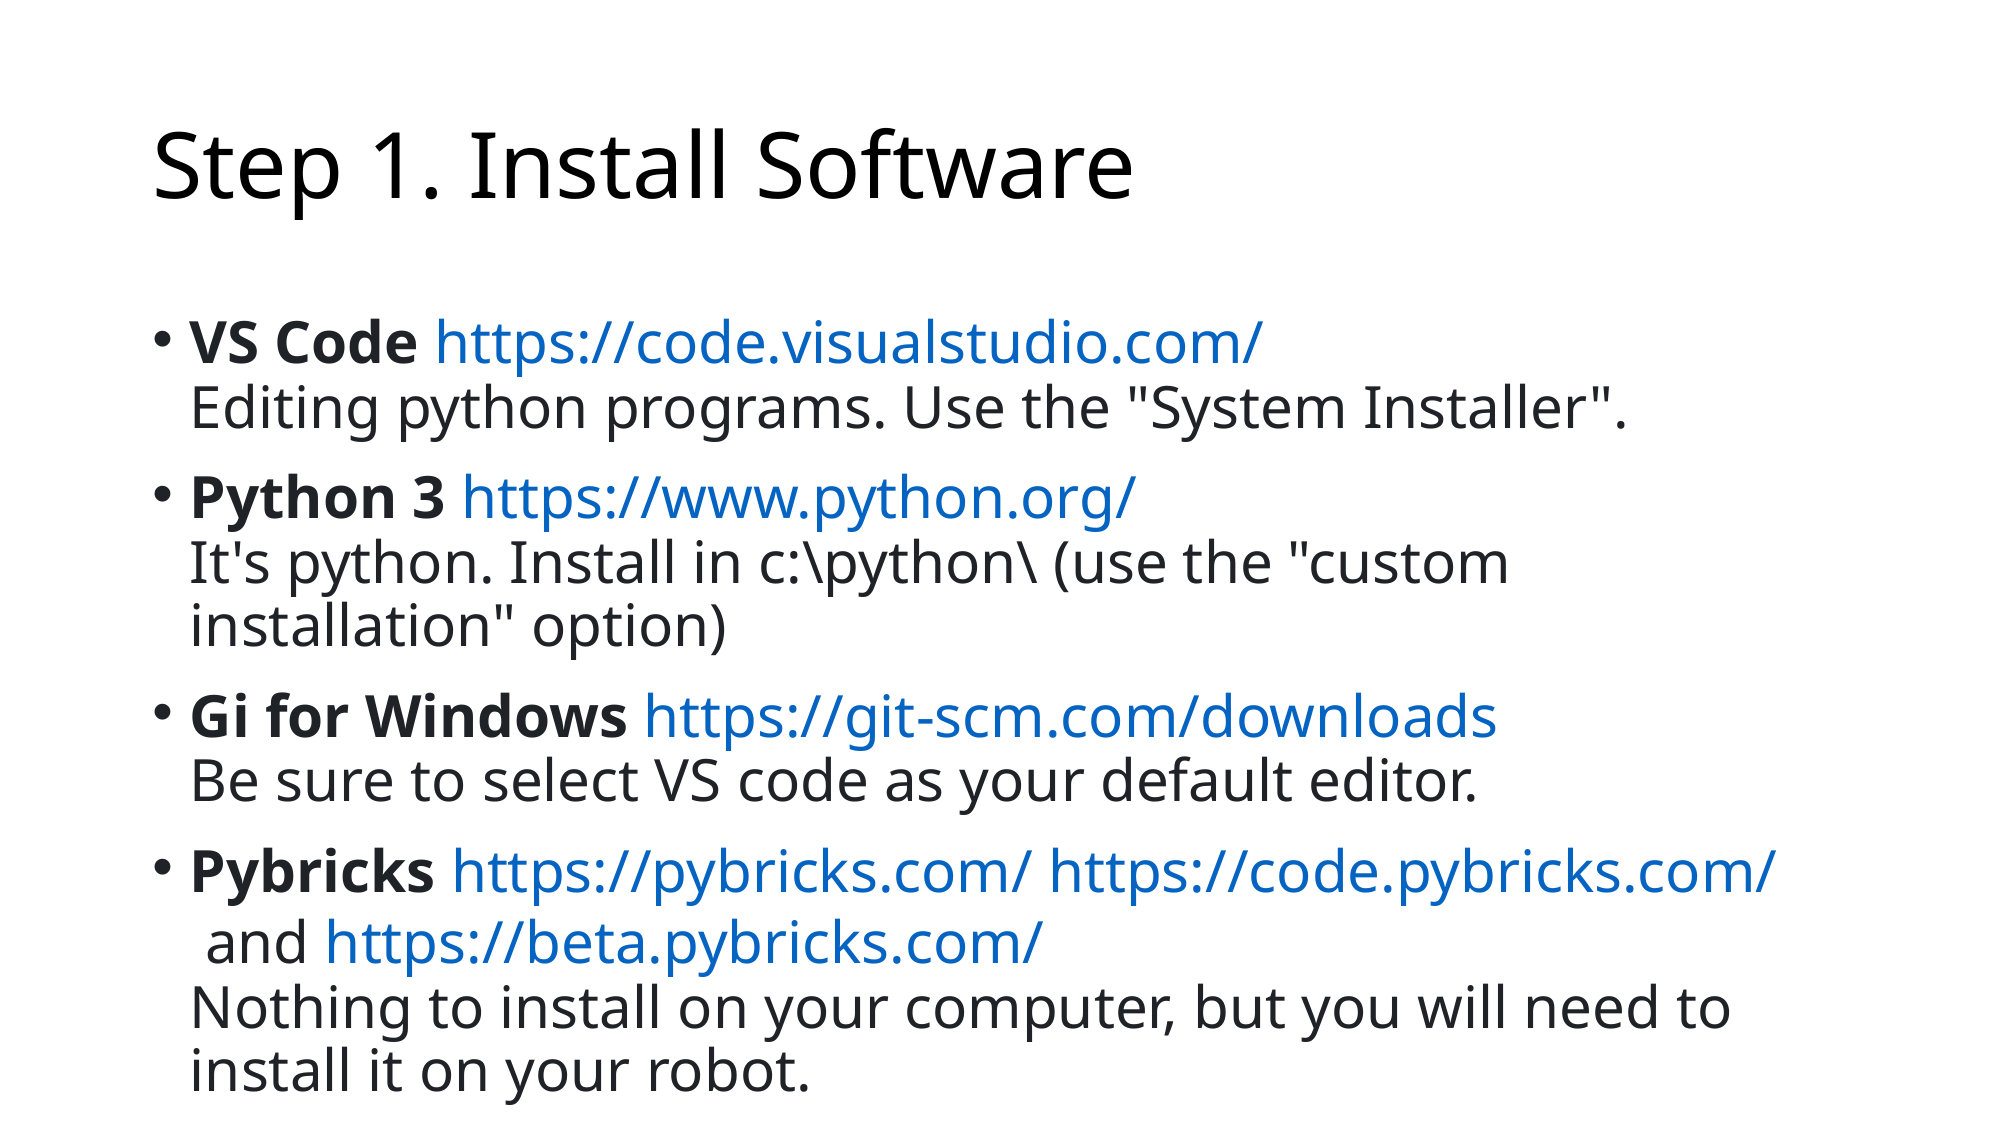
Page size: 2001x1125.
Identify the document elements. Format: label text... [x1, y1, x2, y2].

list VS Code https://code.visualstudio.com/ Editing python programs. Use the "System Installer". Python 3 https://www.python.org/ It's python. Install in c:\python\ (use the "custom installation" option) Gi for Windows https://git-scm.com/downloads Be sure to select VS code as your default editor. Pybricks https://pybricks.com/ https://code.pybricks.com/ and https://beta.pybricks.com/ Nothing to install on your computer, but you will need to install it on your robot. [137, 299, 1863, 1014]
title Step 1. Install Software [137, 59, 1863, 278]
